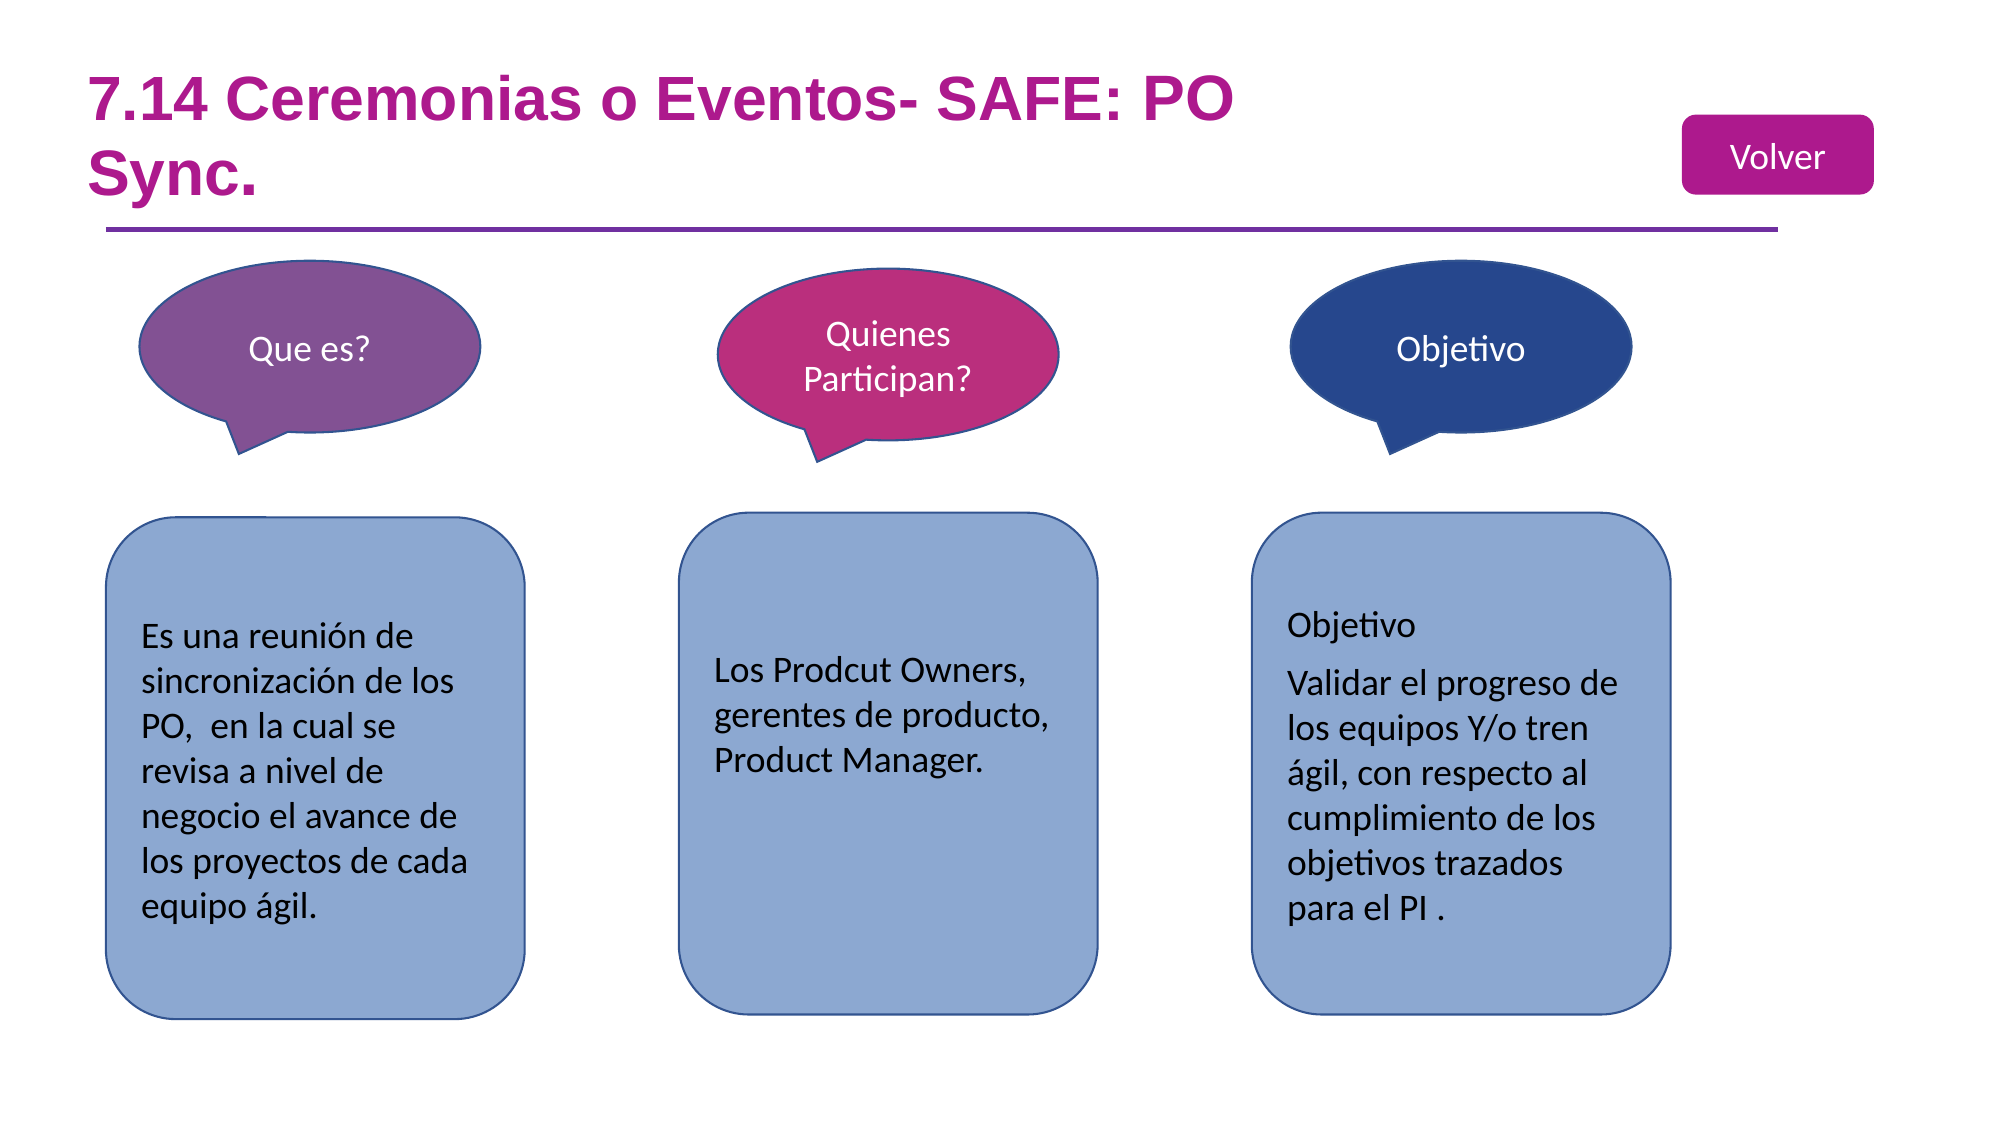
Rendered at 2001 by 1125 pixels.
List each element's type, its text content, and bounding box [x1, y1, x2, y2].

text_box 7.14 Ceremonias o Eventos- SAFE: PO Sync. [71, 57, 1364, 219]
text_box Objetivo [1289, 259, 1633, 456]
title [169, 71, 1894, 290]
text_box Volver [1681, 114, 1874, 195]
text_box Los Prodcut Owners, gerentes de producto, Product Manager. [677, 511, 1099, 1016]
text_box Objetivo Validar el progreso de los equipos Y/o tren ágil, con respecto al cumplimiento de los objetivos trazados para el PI . [1250, 511, 1672, 1016]
text_box Es una reunión de sincronización de los PO, en la cual se revisa a nivel de negocio el avance de los proyectos de cada equipo ágil. [104, 516, 526, 1021]
text_box Que es? [138, 259, 482, 456]
text_box Quienes Participan? [716, 267, 1060, 464]
